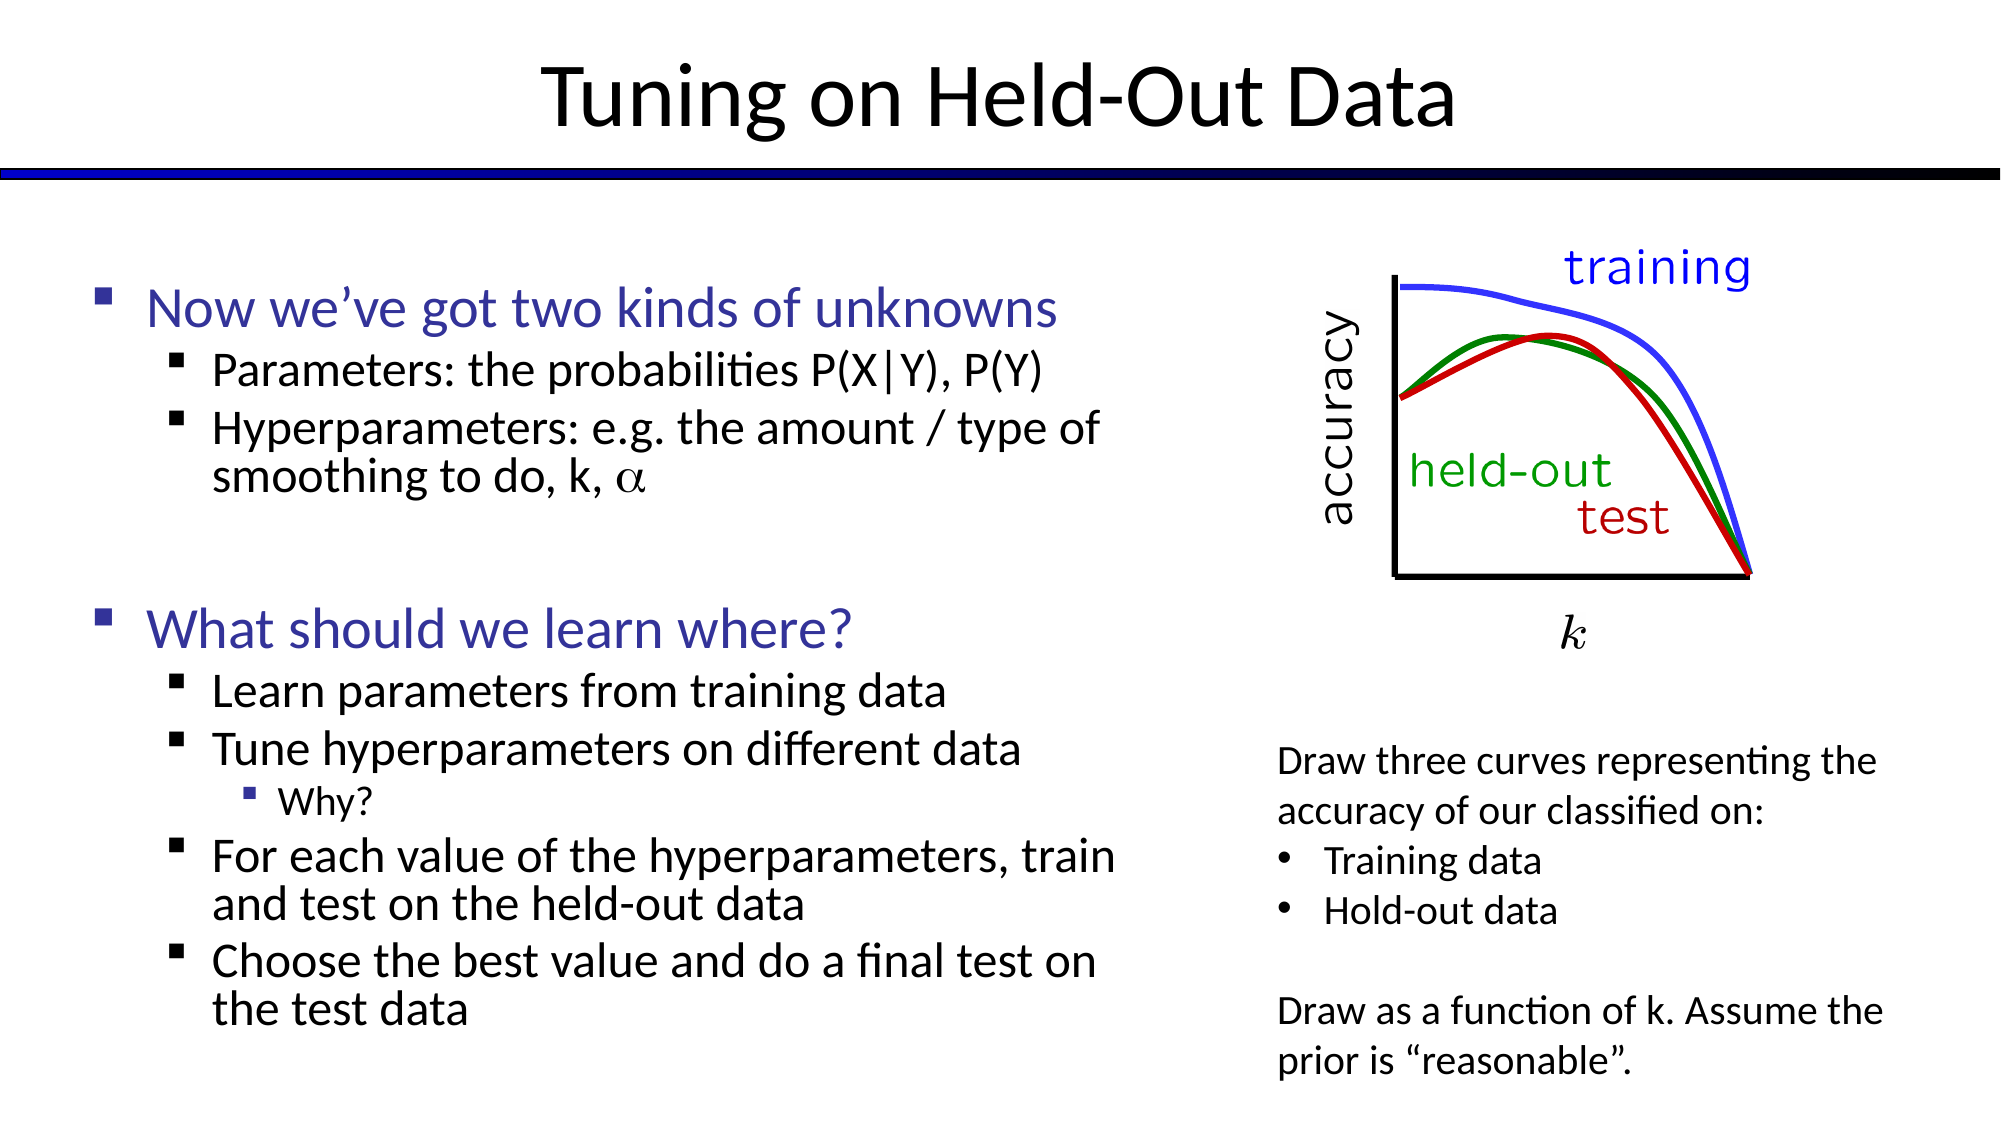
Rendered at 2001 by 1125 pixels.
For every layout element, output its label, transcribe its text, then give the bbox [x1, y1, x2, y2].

list Now we’ve got two kinds of unknowns Parameters: the probabilities P(X|Y), P(Y) Hyperparameters: e.g. the amount / type of smoothing to do, k,  What should we learn where? Learn parameters from training data Tune hyperparameters on different data Why? For each value of the hyperparameters, train and test on the held-out data Choose the best value and do a final test on the test data [74, 274, 1138, 1018]
picture [1324, 309, 1360, 527]
picture [1410, 449, 1613, 488]
text_box [1400, 286, 1750, 572]
picture [1562, 249, 1750, 294]
picture [1560, 611, 1586, 650]
title Tuning on Held-Out Data [0, 0, 2000, 184]
text_box [1401, 337, 1526, 397]
text_box [1613, 365, 1750, 574]
picture [1574, 499, 1672, 535]
text_box [1399, 335, 1750, 575]
text_box Draw three curves representing the accuracy of our classified on: Training data Hold-out data Draw as a function of k. Assume the prior is “reasonable”. [1262, 725, 1925, 1090]
